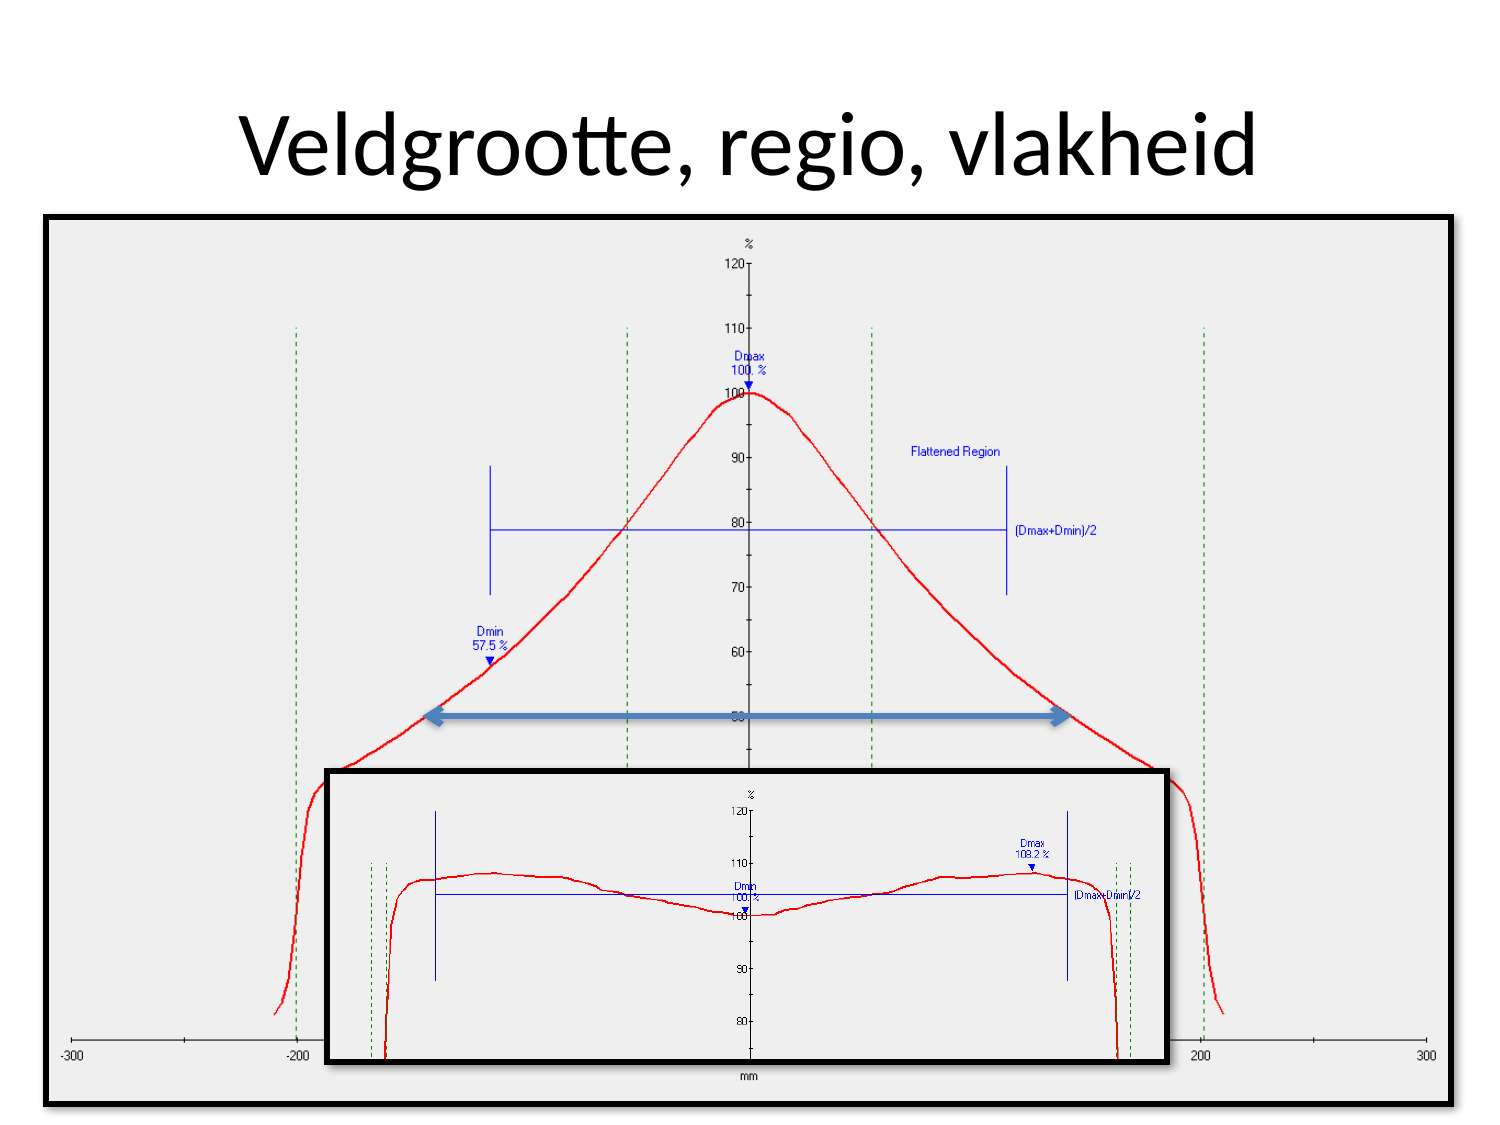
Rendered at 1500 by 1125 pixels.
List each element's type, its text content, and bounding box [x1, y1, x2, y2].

title Veldgrootte, regio, vlakheid [75, 45, 1425, 218]
picture [48, 219, 1448, 1102]
